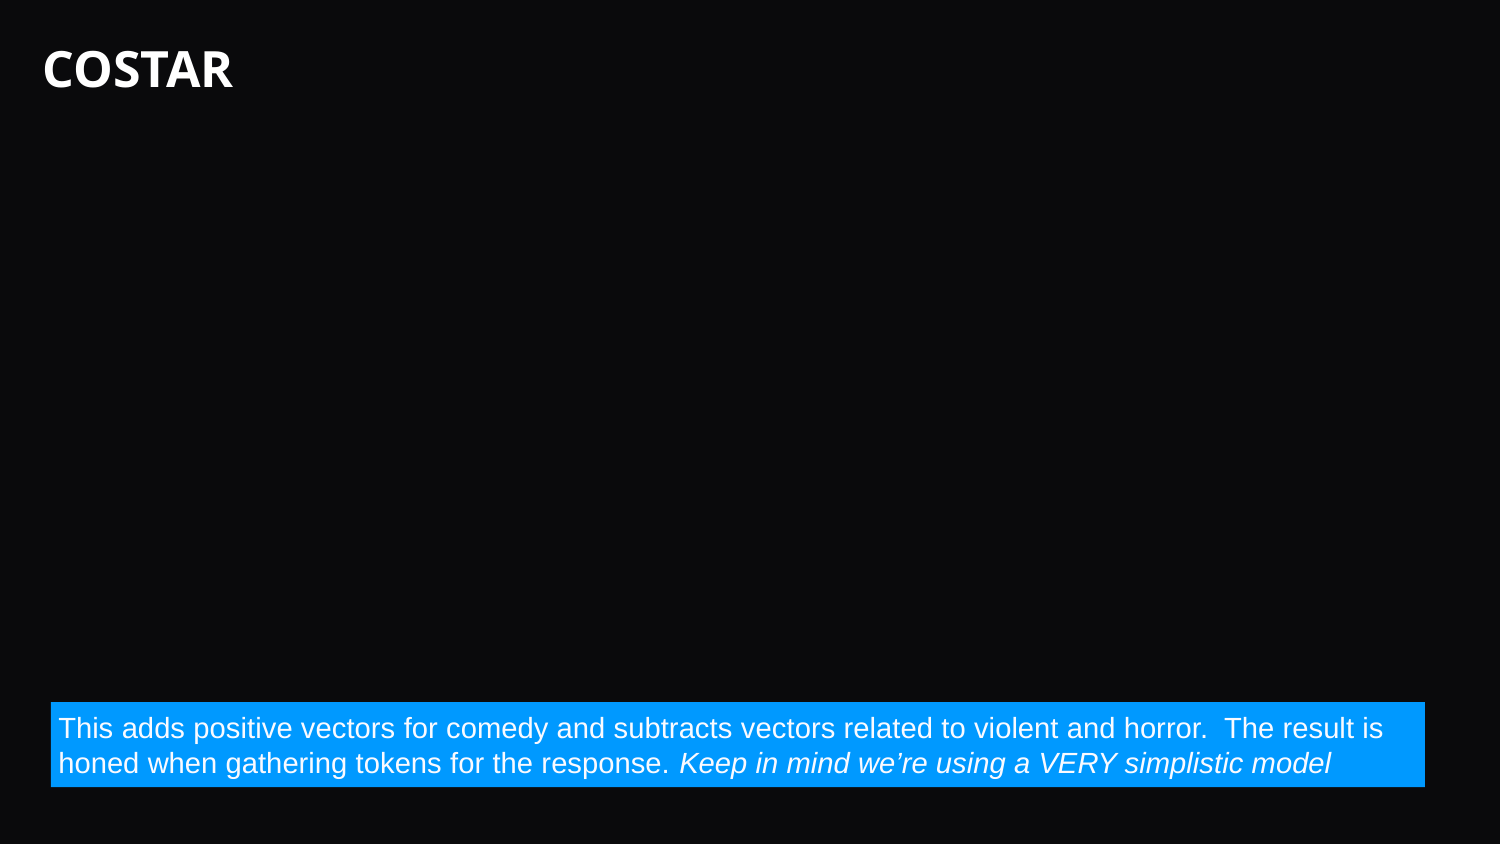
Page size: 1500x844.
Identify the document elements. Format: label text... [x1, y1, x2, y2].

text_box This adds positive vectors for comedy and subtracts vectors related to violent and horror. The result is honed when gathering tokens for the response. Keep in mind we’re using a VERY simplistic model [50, 702, 1425, 788]
title COSTAR [36, 21, 1299, 121]
